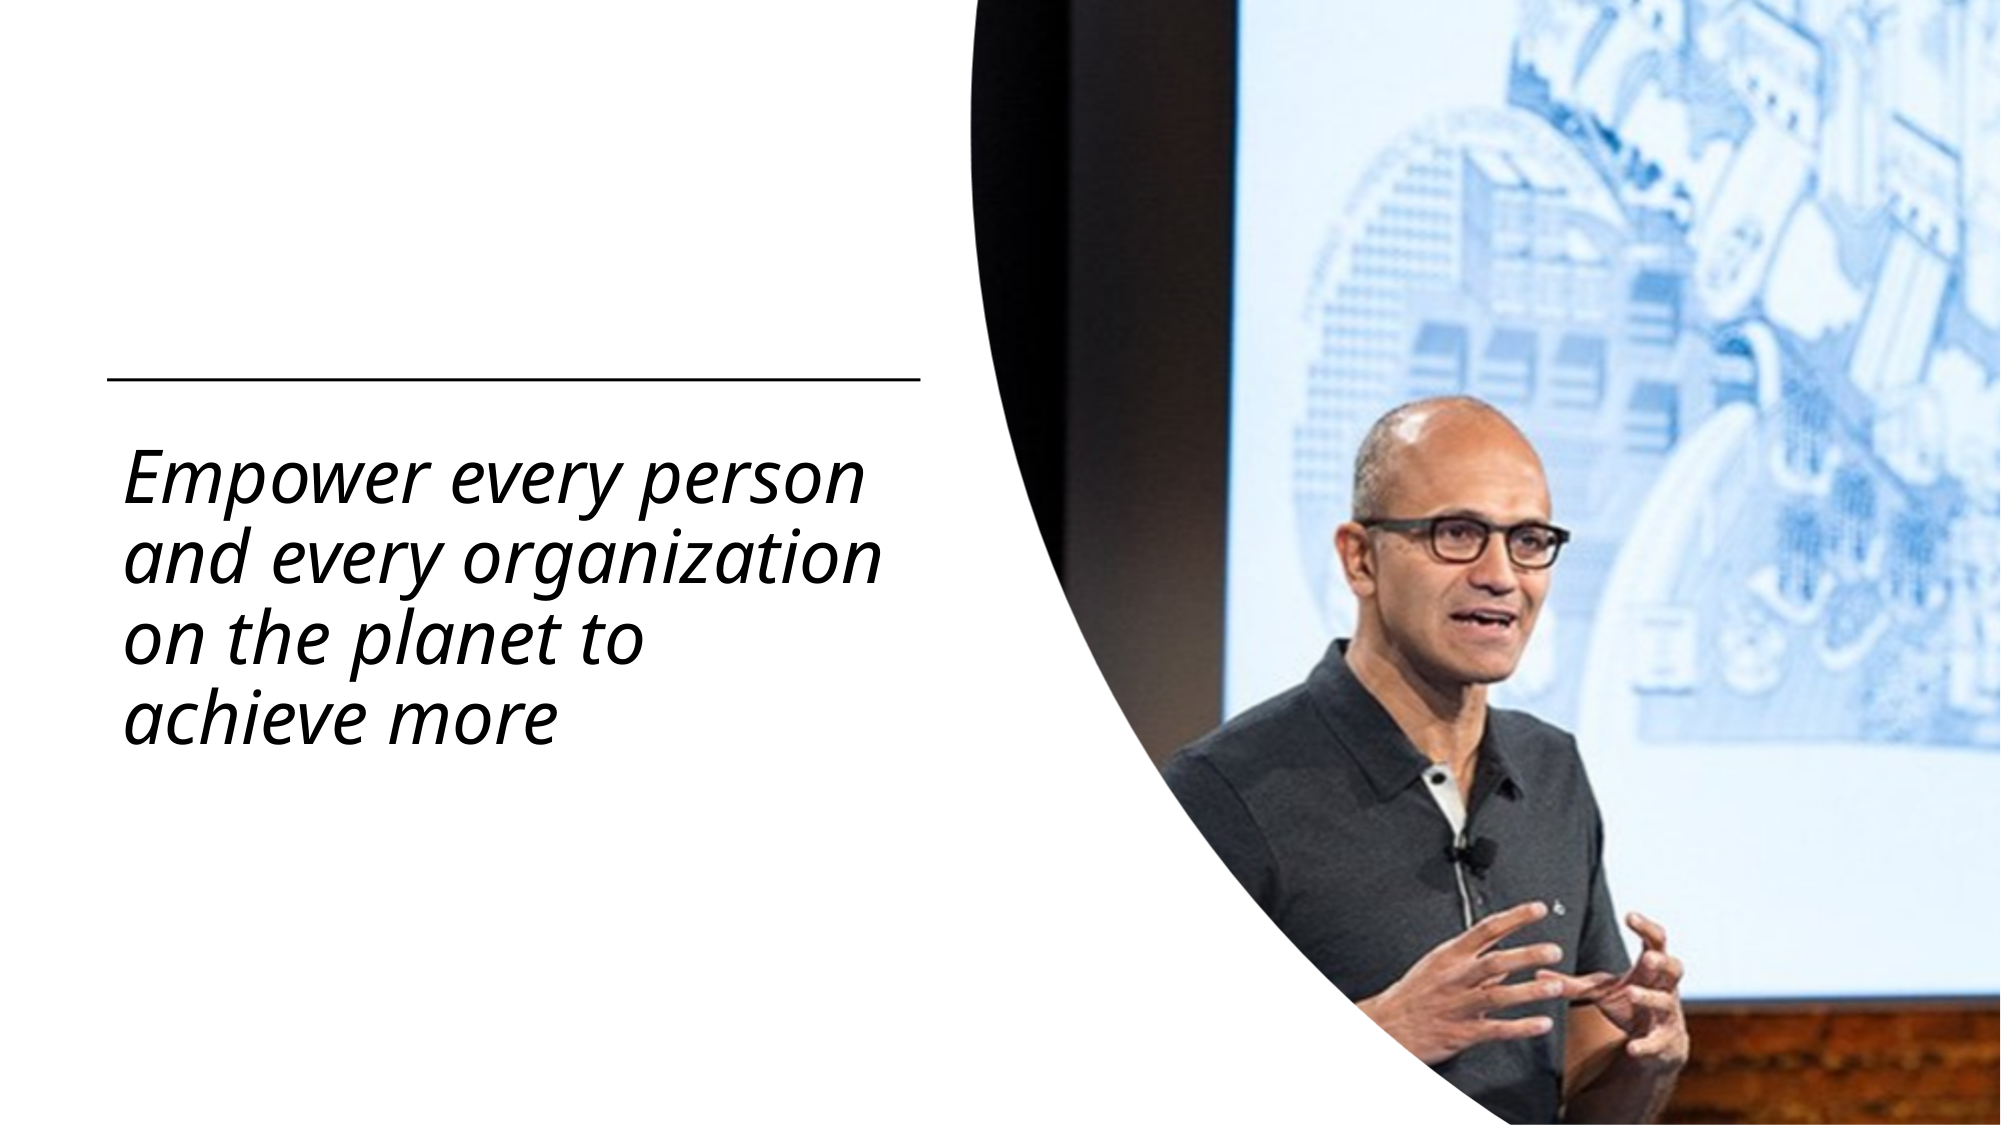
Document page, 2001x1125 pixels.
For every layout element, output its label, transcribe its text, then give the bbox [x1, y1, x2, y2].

picture [0, 0, 2001, 1125]
title Empower every person and every organization on the planet to achieve more [107, 431, 925, 825]
